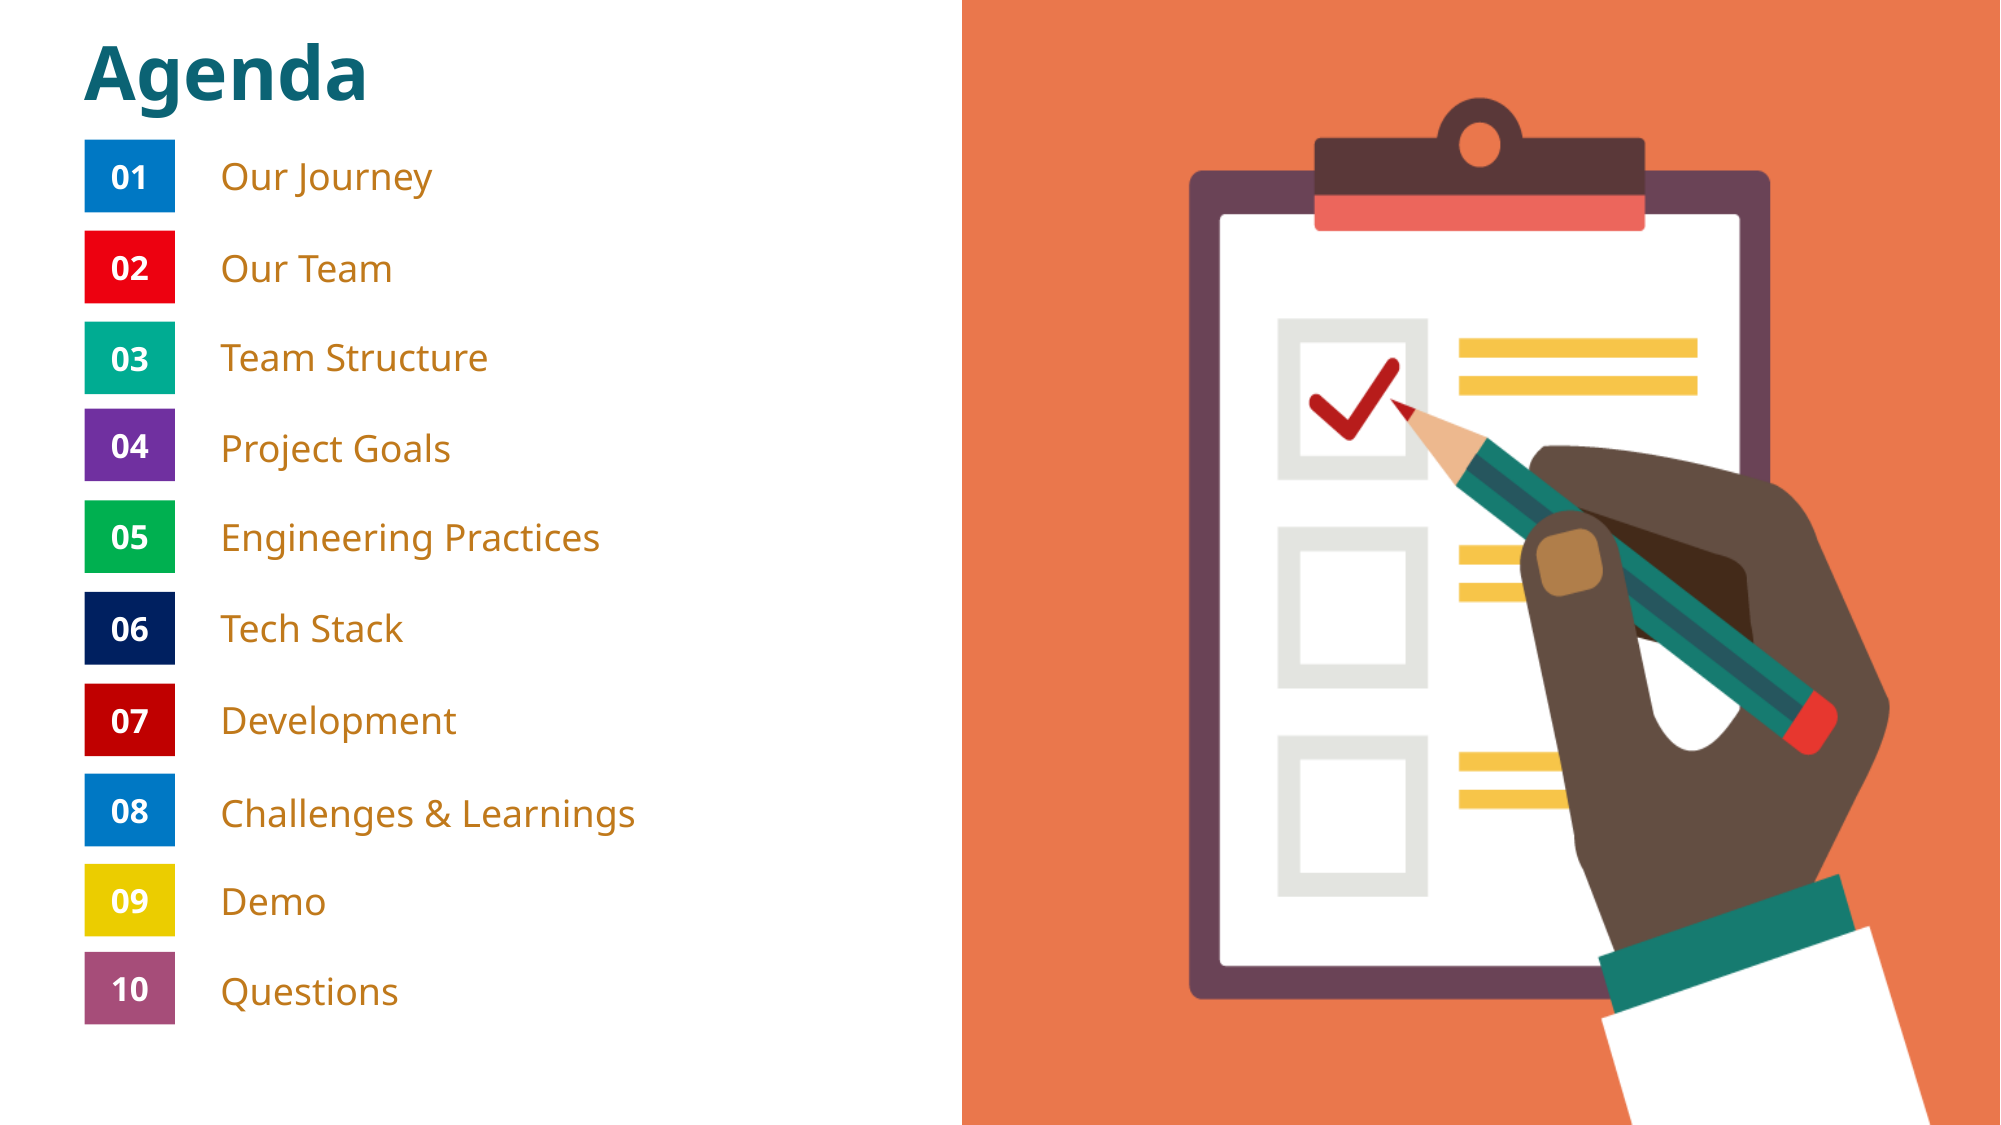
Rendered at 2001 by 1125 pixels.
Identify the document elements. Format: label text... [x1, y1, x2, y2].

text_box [84, 139, 855, 1025]
picture [962, 0, 2000, 1125]
title Agenda [84, 25, 373, 122]
